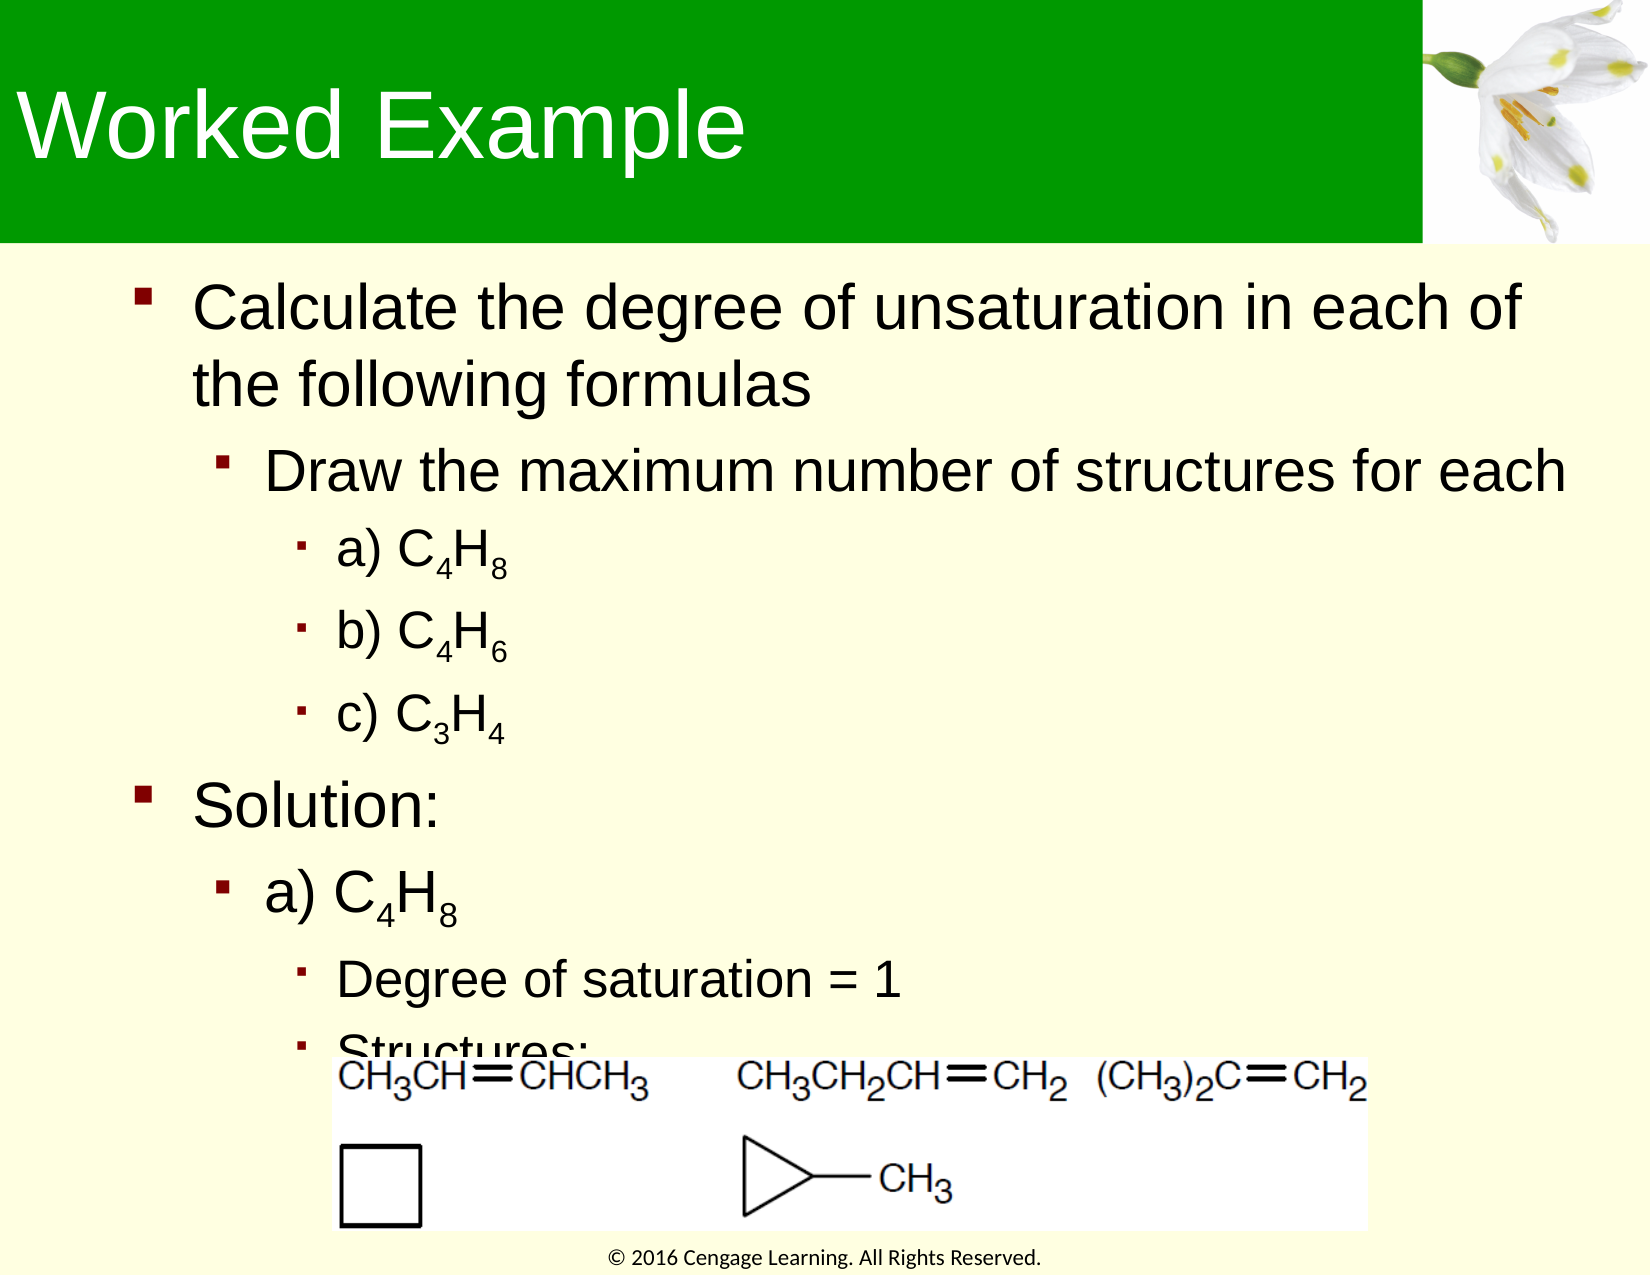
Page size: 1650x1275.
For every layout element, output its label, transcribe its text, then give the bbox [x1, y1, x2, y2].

list Calculate the degree of unsaturation in each of the following formulas Draw the maximum number of structures for each a) C4H8 b) C4H6 c) C3H4 Solution: a) C4H8 Degree of saturation = 1 Structures: [113, 257, 1595, 1207]
title Worked Example [0, 0, 1417, 241]
picture [331, 1056, 1369, 1231]
picture [1422, 0, 1650, 244]
